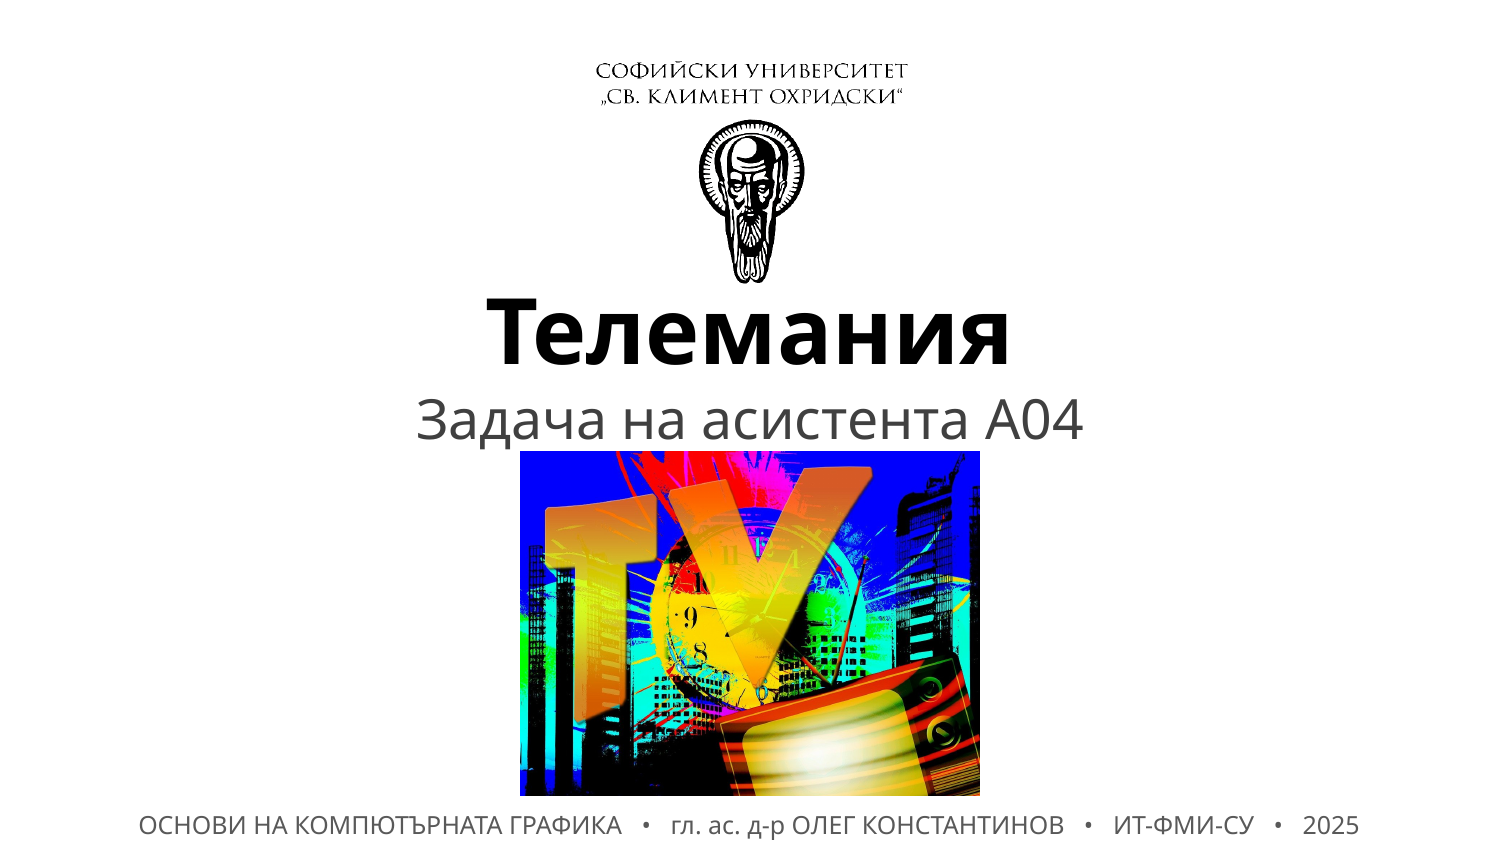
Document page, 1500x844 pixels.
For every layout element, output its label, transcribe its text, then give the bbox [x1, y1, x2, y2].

list Телемания [0, 278, 1500, 410]
picture [520, 451, 980, 797]
list Задача на асистента A04 [0, 410, 1500, 460]
text_box ОСНОВИ НА КОМПЮТЪРНАТА ГРАФИКА • гл. ас. д-р ОЛЕГ КОНСТАНТИНОВ • ИТ-ФМИ-СУ • 2025 [0, 802, 1500, 844]
picture [588, 48, 912, 278]
